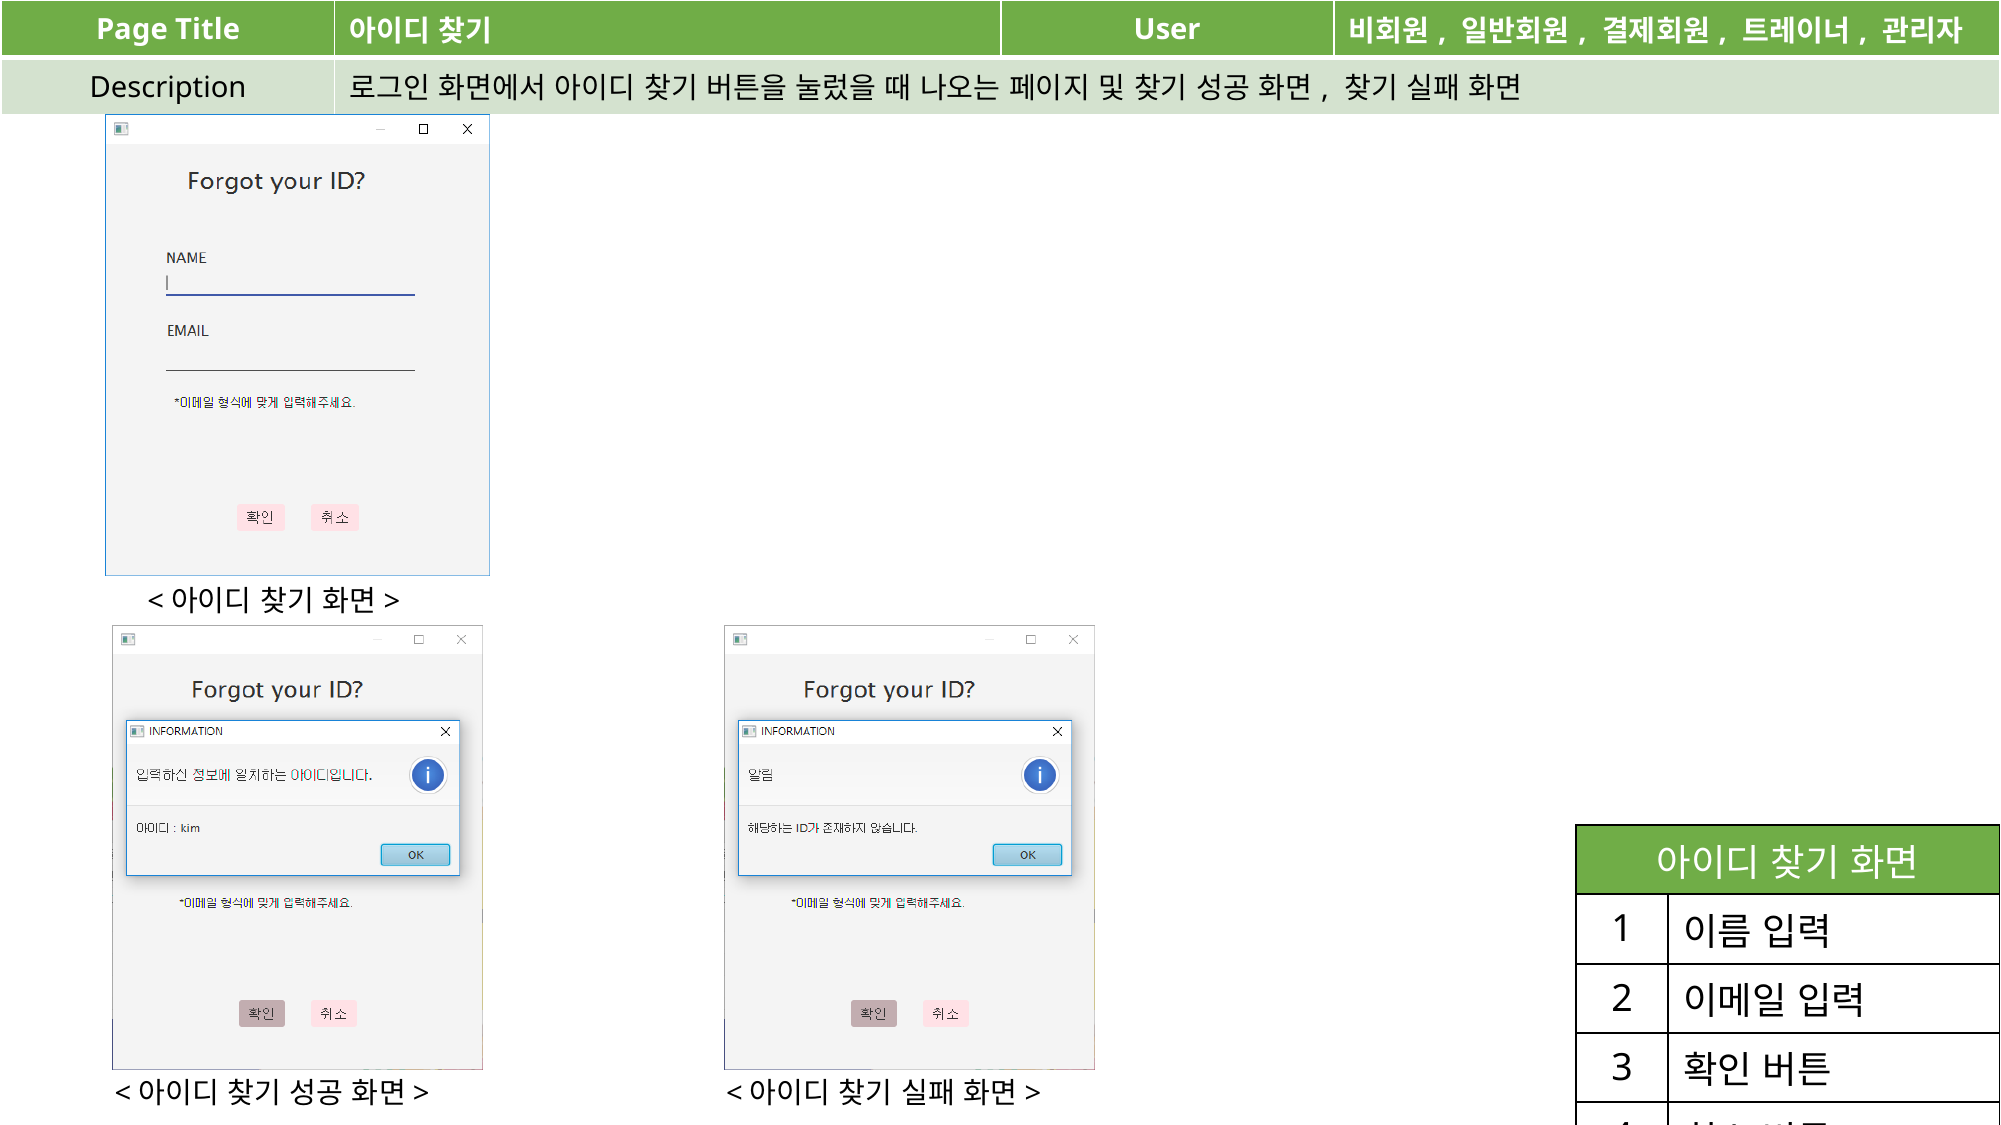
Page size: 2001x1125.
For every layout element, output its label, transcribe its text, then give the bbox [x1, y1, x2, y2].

table_cell 취소 버튼 [1669, 1103, 1999, 1125]
table_cell 1 [1577, 895, 1667, 963]
table_cell 4 [1577, 1103, 1667, 1125]
table_cell Description [2, 60, 334, 114]
table_cell 로그인 화면에서 아이디 찾기 버튼을 눌렀을 때 나오는 페이지 및 찾기 성공 화면, 찾기 실패 화면 [335, 60, 1999, 114]
table_cell 이메일 입력 [1669, 965, 1999, 1032]
table_cell 2 [1577, 965, 1667, 1032]
table_cell 확인 버튼 [1669, 1034, 1999, 1101]
picture [112, 625, 483, 1070]
text_box <아이디 찾기 성공 화면> [99, 1066, 497, 1117]
table_header User [1002, 1, 1333, 55]
text_box <아이디 찾기 화면> [132, 576, 464, 625]
picture [724, 625, 1095, 1070]
picture [105, 114, 490, 576]
table_header 비회원, 일반회원, 결제회원, 트레이너, 관리자 [1335, 1, 1999, 55]
table_cell 이름 입력 [1669, 895, 1999, 963]
table_header 아이디 찾기 화면 [1577, 826, 1999, 893]
table_header Page Title [2, 1, 334, 55]
table_header 아이디 찾기 [335, 1, 1000, 55]
table_cell 3 [1577, 1034, 1667, 1101]
text_box <아이디 찾기 실패 화면> [711, 1066, 1108, 1117]
